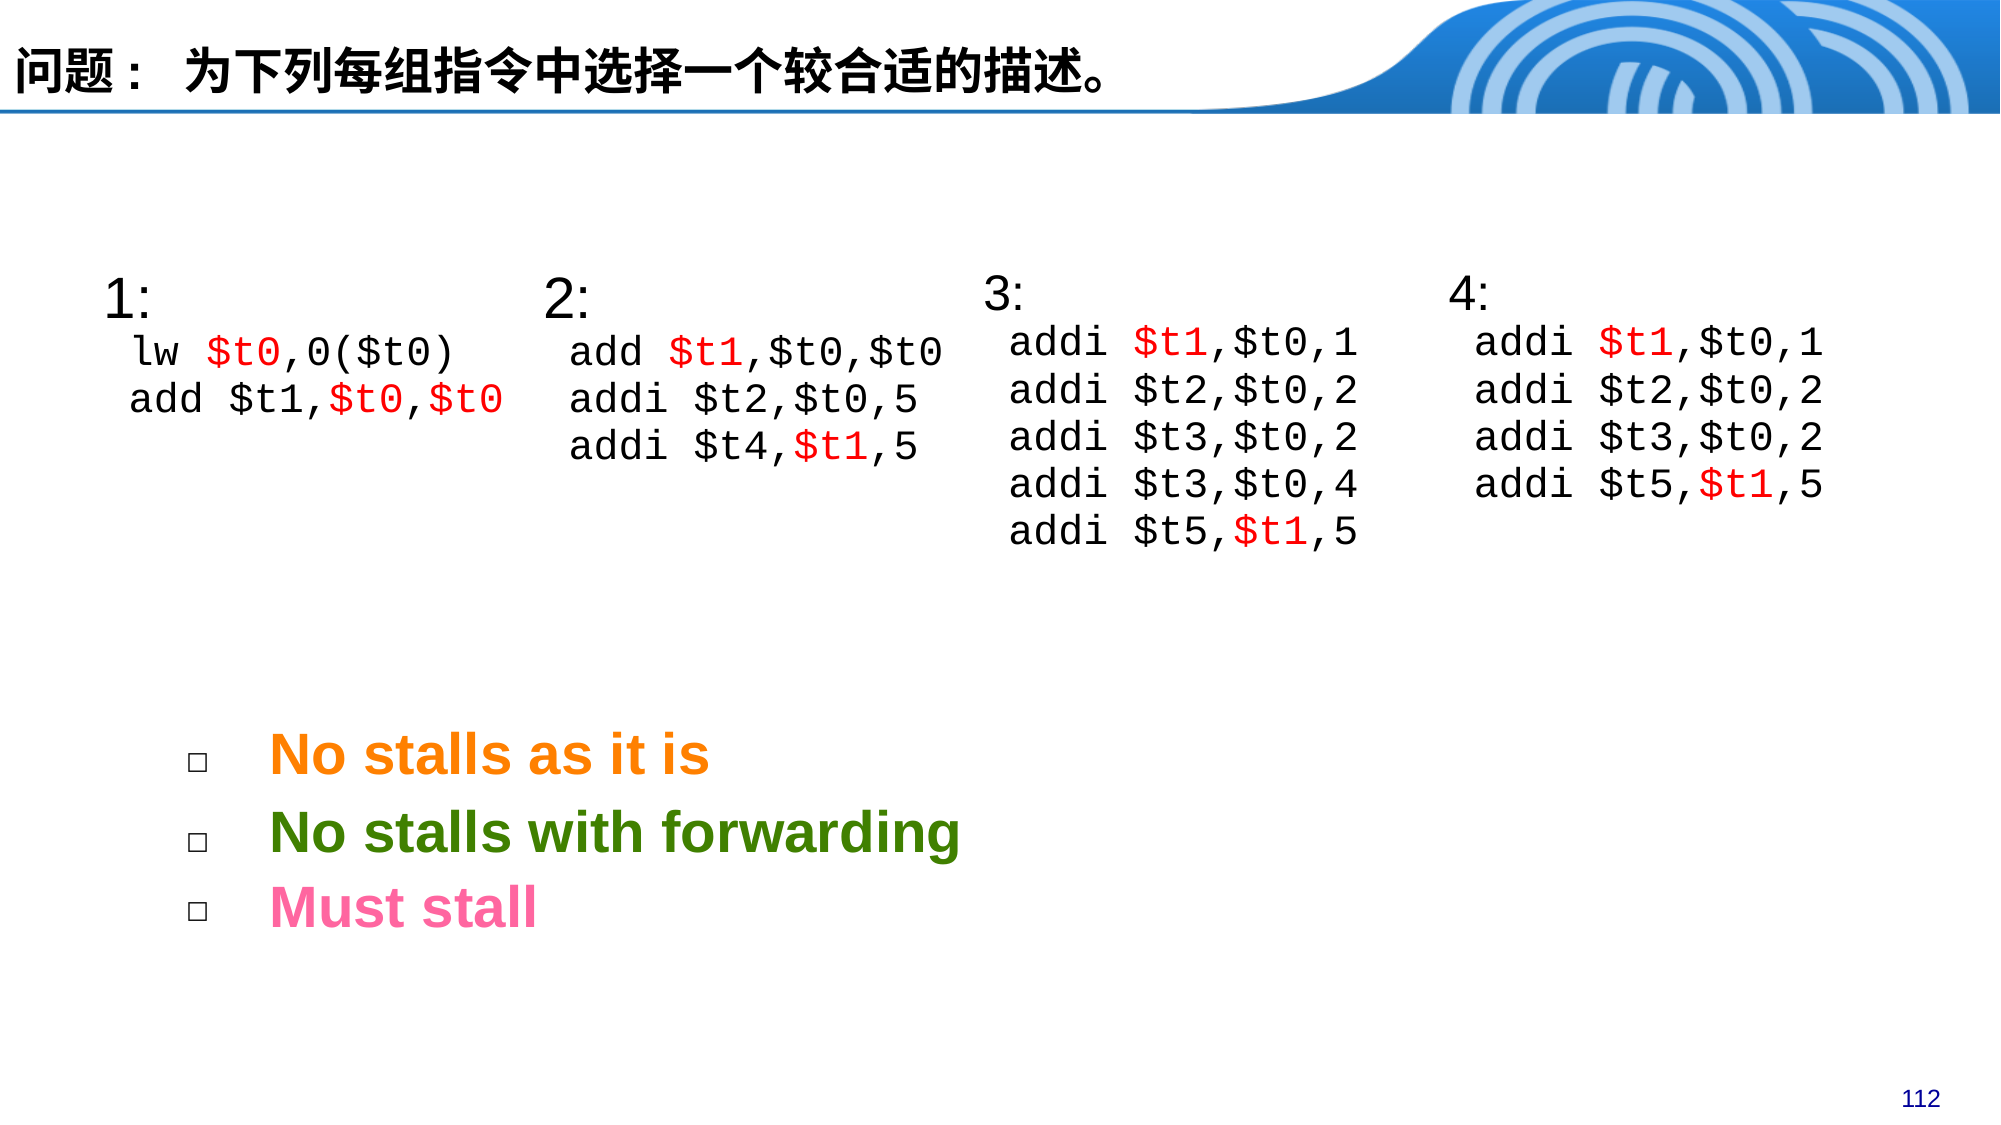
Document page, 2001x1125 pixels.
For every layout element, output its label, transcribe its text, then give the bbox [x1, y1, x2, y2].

table_header 2: add $t1,$t0,$t0 addi $t2,$t0,5 addi $t4,$t1,5 [529, 258, 968, 583]
table_header [994, 258, 1434, 533]
table_header 1: lw $t0,0($t0) add $t1,$t0,$t0 [89, 258, 529, 583]
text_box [163, 796, 1005, 871]
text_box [163, 719, 1005, 796]
table_header 3: addi $t1,$t0,1 addi $t2,$t0,2 addi $t3,$t0,2 addi $t3,$t0,4 addi $t5,$t1,5 [968, 533, 1408, 583]
table_header [554, 258, 994, 533]
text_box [163, 871, 1005, 948]
table_header 4: addi $t1,$t0,1 addi $t2,$t0,2 addi $t3,$t0,2 addi $t5,$t1,5 [1434, 258, 1874, 533]
picture [0, 0, 2000, 114]
text_box 问题: 为下列每组指令中选择一个较合适的描述。 [0, 41, 1498, 107]
